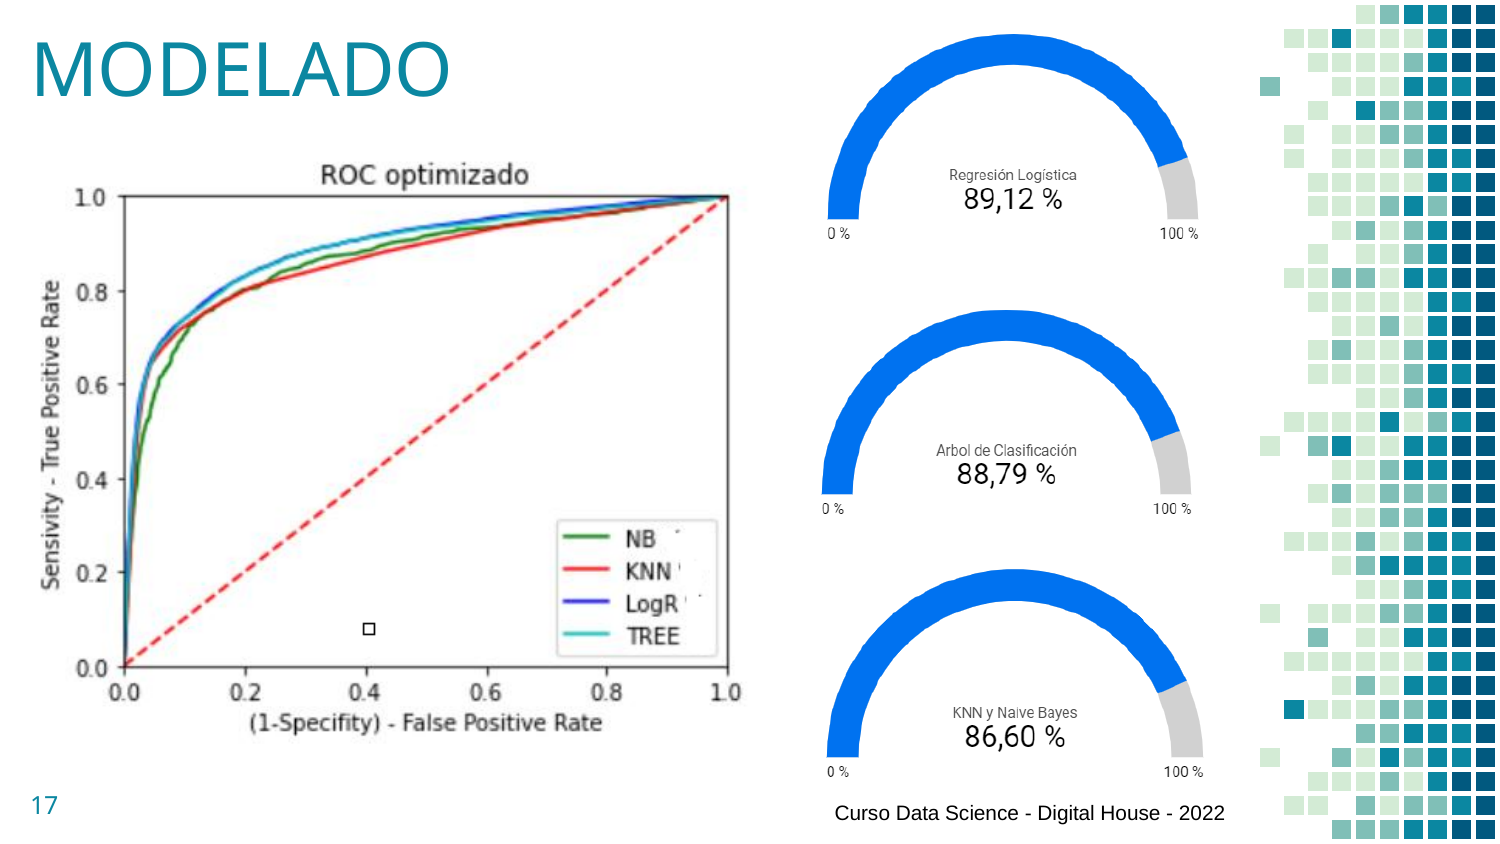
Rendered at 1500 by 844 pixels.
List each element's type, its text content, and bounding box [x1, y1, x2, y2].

picture [802, 10, 1208, 266]
picture [799, 549, 1237, 805]
picture [799, 274, 1212, 530]
picture [24, 151, 758, 750]
title MODELADO [15, 4, 1044, 127]
text_box Curso Data Science - Digital House - 2022 [819, 786, 1245, 837]
slide_number 17 [15, 774, 105, 839]
